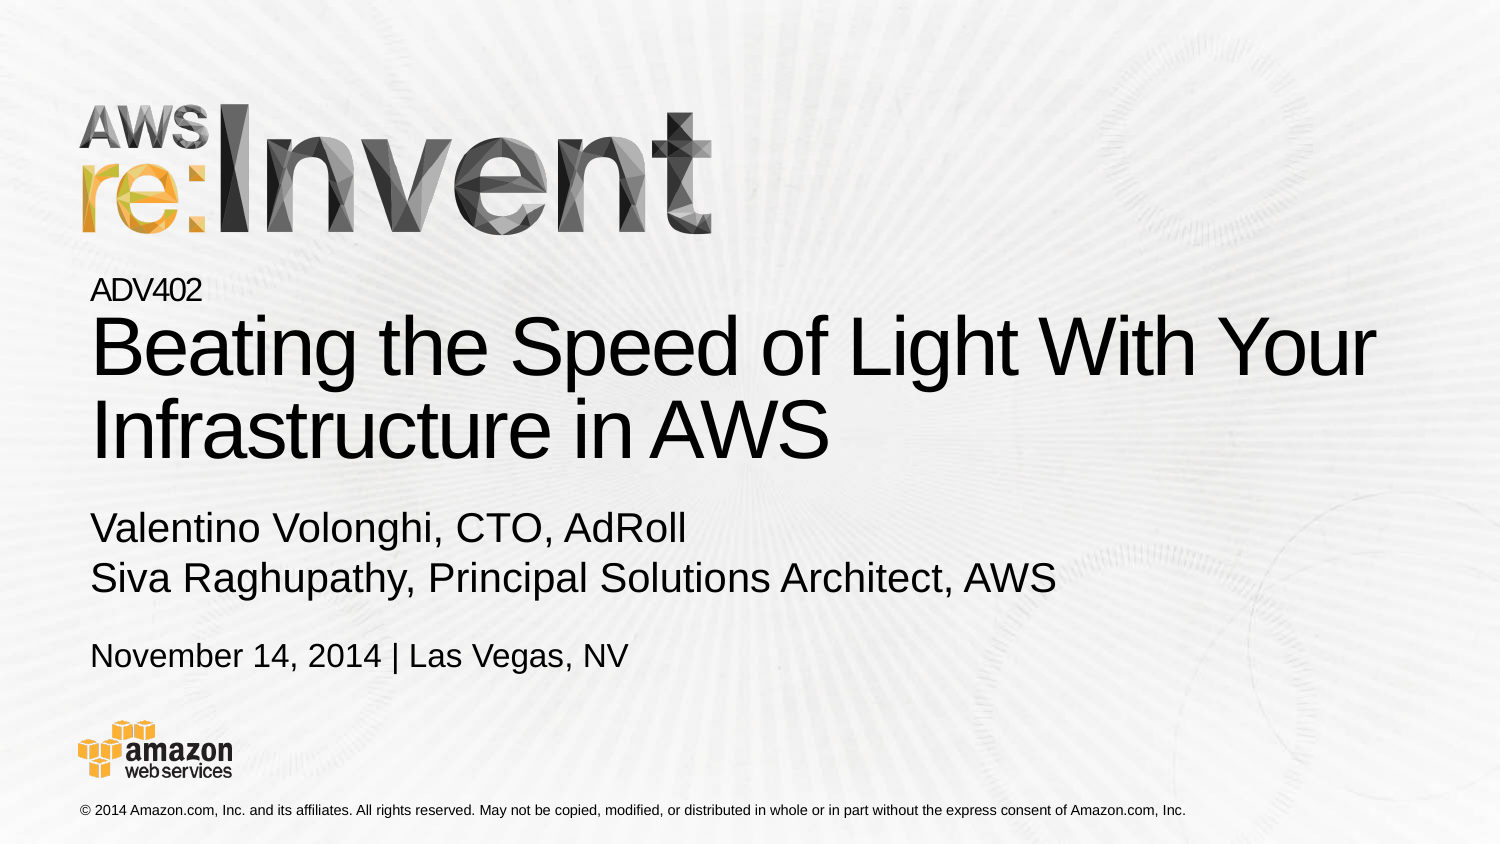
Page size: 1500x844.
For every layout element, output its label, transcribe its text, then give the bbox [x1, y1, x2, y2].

title ADV402 Beating the Speed of Light With Your Infrastructure in AWS [75, 217, 1425, 506]
list Valentino Volonghi, CTO, AdRoll Siva Raghupathy, Principal Solutions Architect, AWS [75, 518, 1425, 591]
picture [0, 0, 1500, 844]
list November 14, 2014 | Las Vegas, NV [75, 622, 1425, 687]
